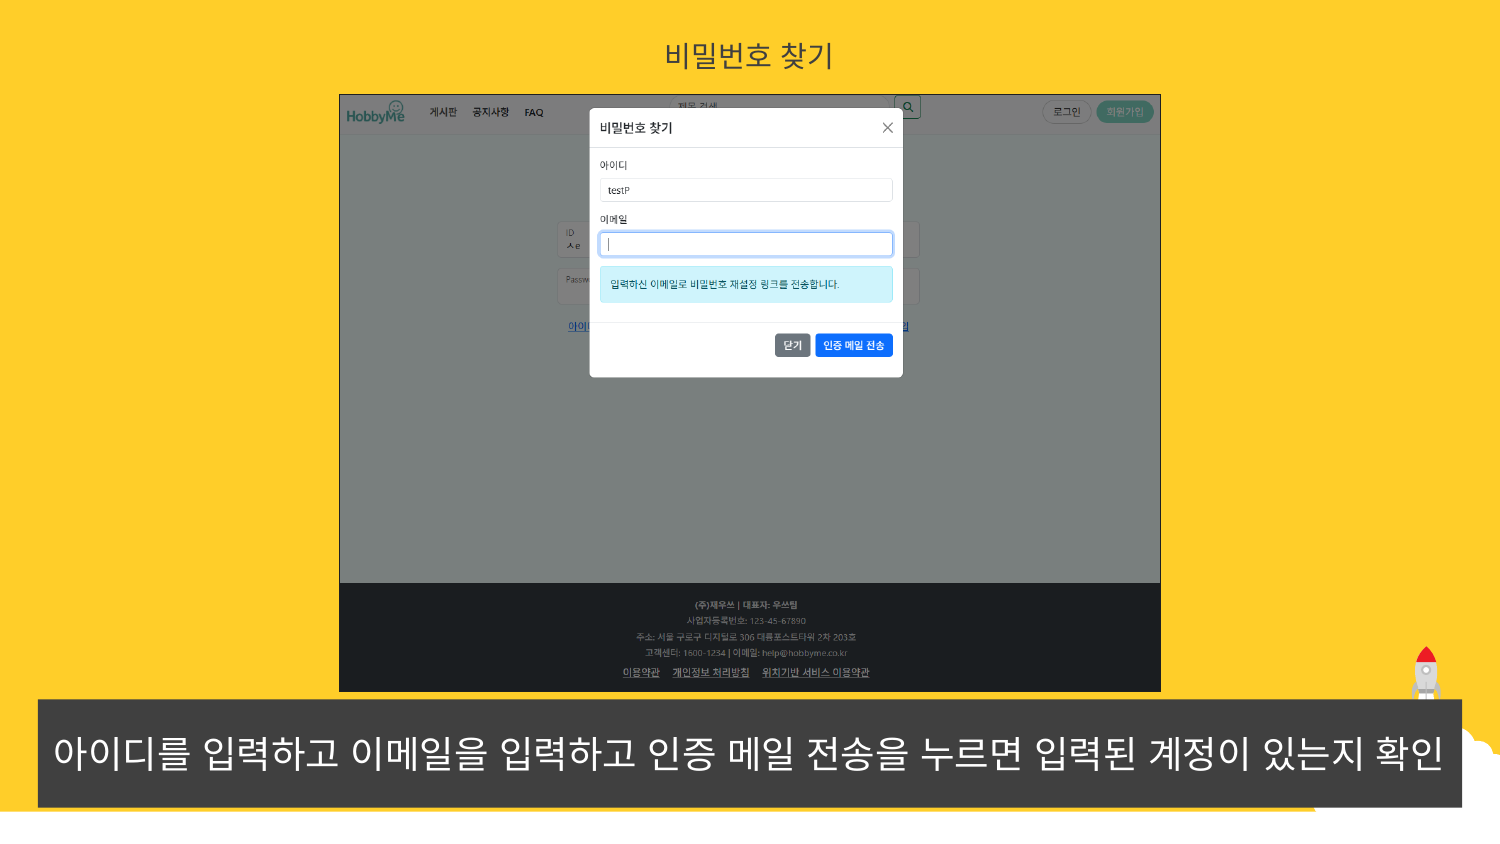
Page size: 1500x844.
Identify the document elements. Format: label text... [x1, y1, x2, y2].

text_box 아이디를 입력하고 이메일을 입력하고 인증 메일 전송을 누르면 입력된 계정이 있는지 확인 [36, 697, 1464, 810]
list 비밀번호 찾기 [0, 8, 1500, 103]
picture [339, 94, 1161, 692]
